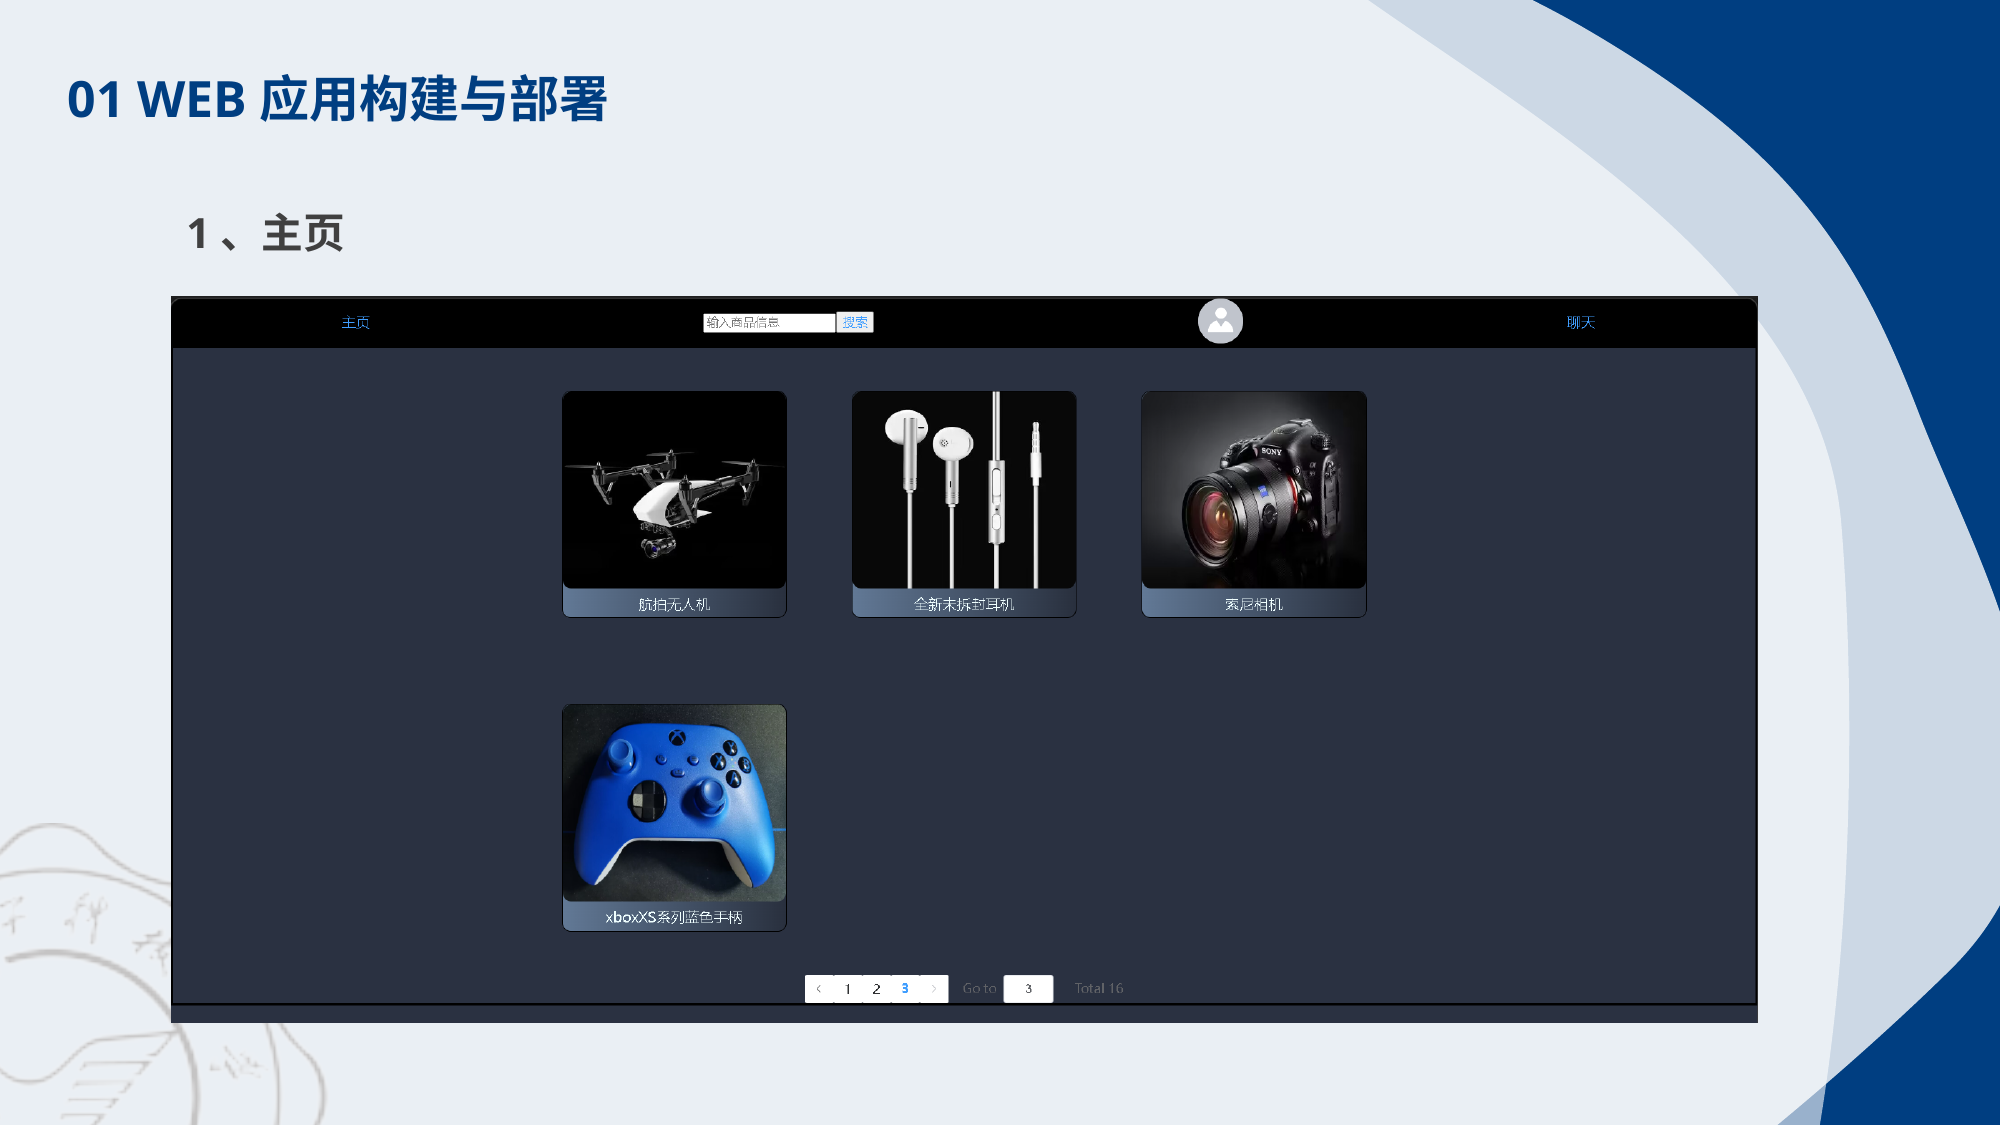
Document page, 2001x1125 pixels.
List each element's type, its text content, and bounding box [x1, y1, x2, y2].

picture [0, 296, 1758, 1125]
list 01 WEB应用构建与部署 [52, 41, 924, 162]
text_box 1、主页 [171, 183, 690, 264]
